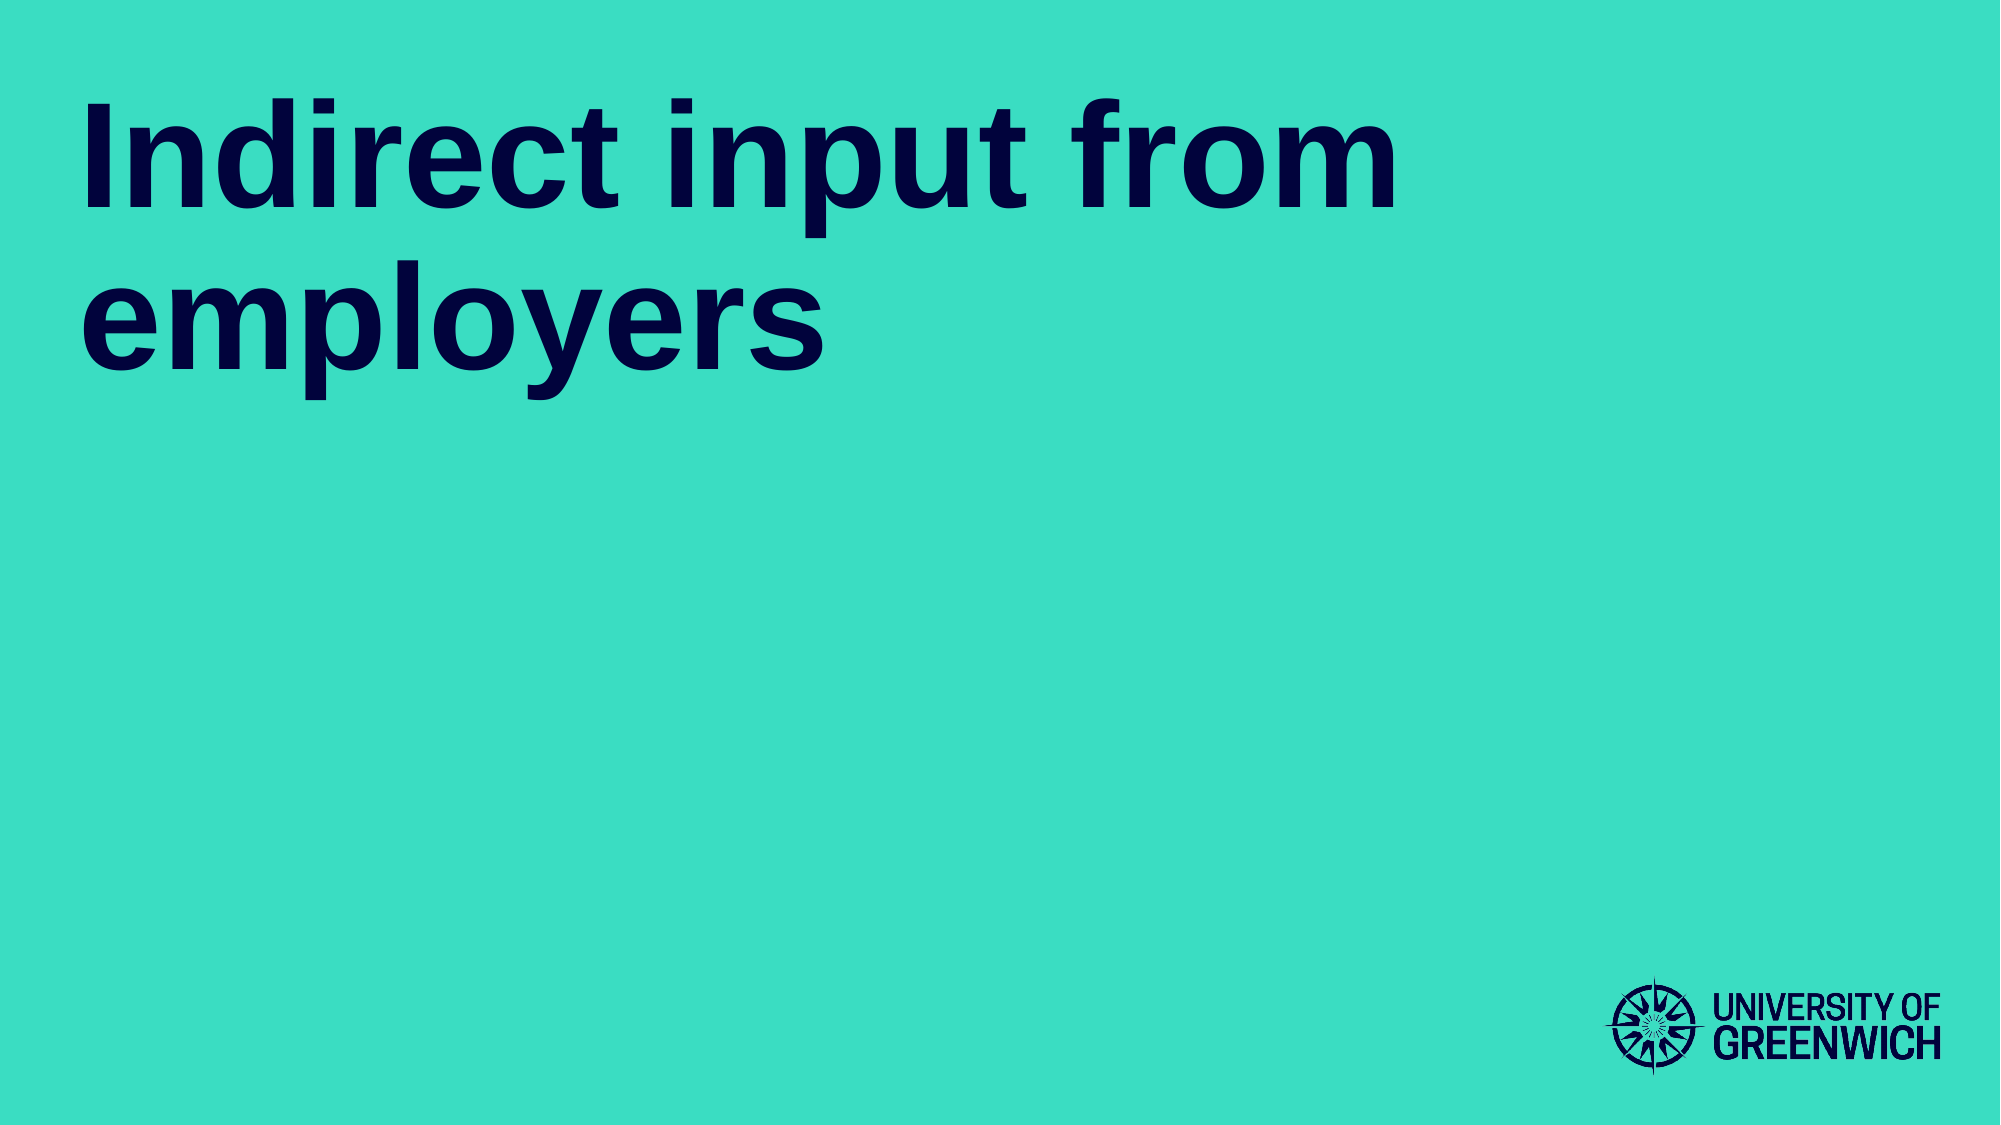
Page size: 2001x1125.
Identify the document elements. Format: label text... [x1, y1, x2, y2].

picture [1584, 956, 1969, 1096]
title Indirect input from employers [78, 78, 1940, 563]
